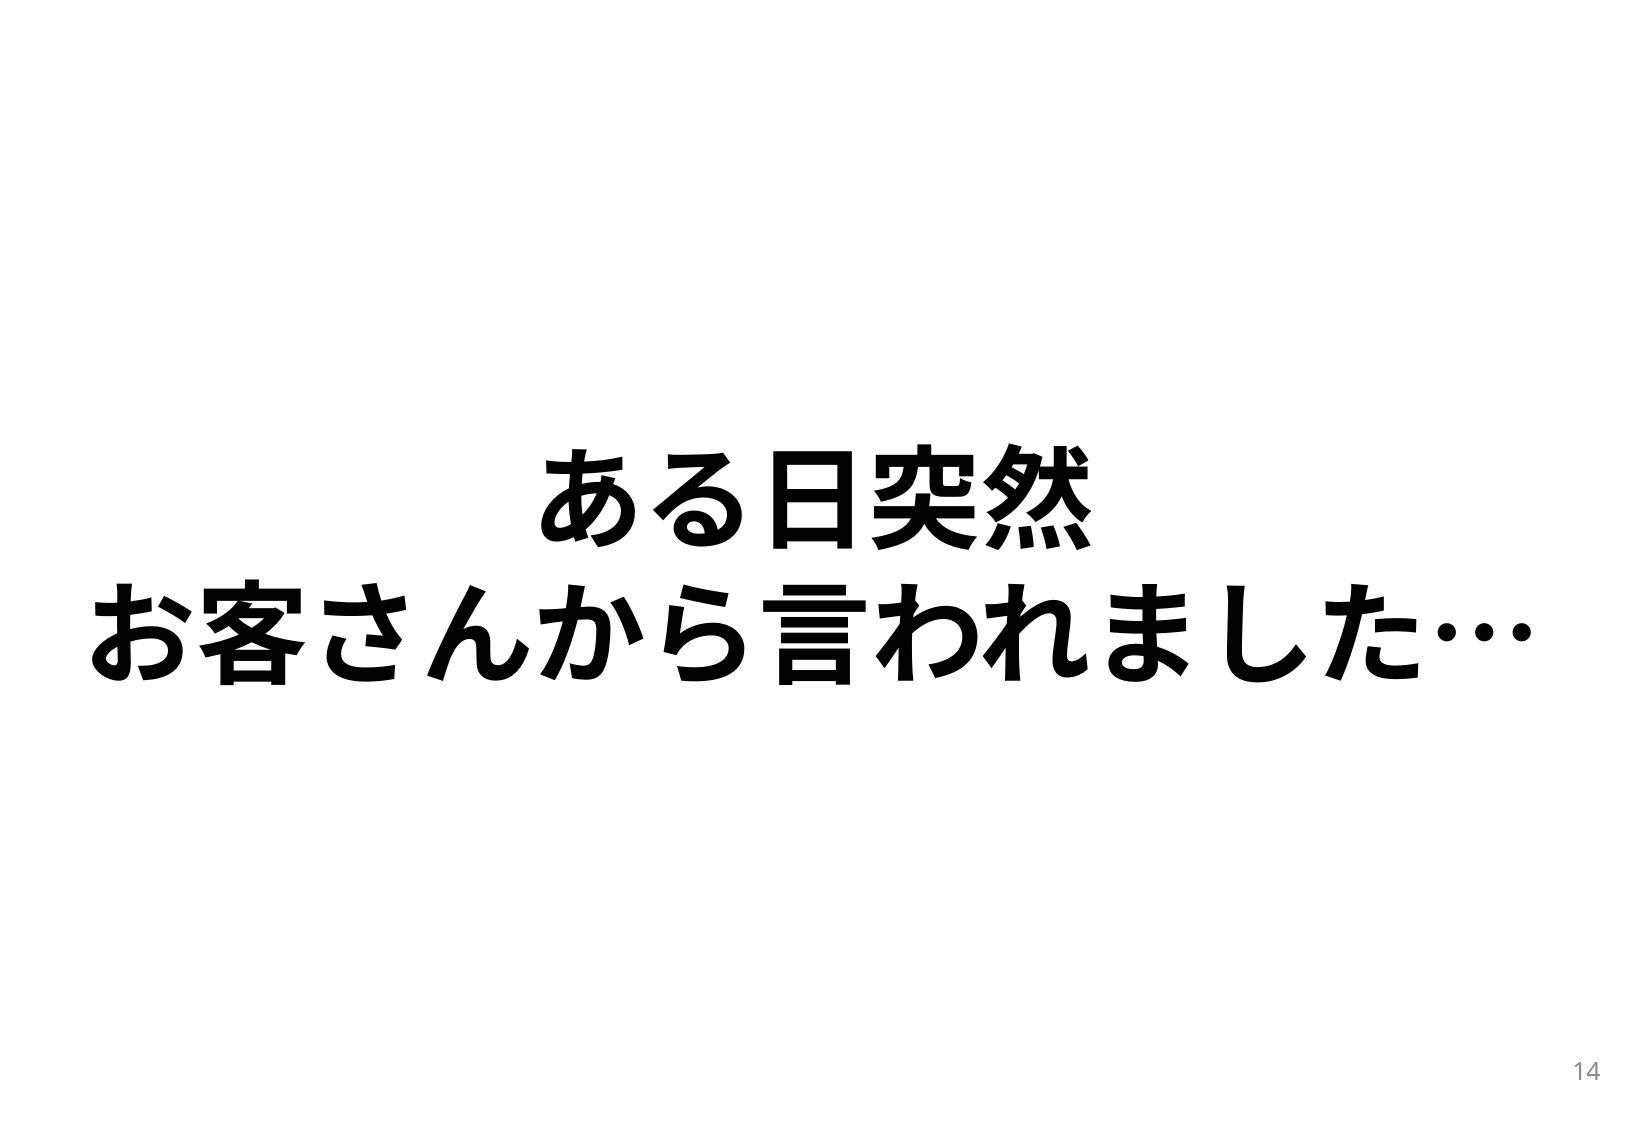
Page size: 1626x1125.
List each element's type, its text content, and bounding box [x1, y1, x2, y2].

title ある日突然 お客さんから言われました… [0, 420, 1625, 823]
slide_number 14 [1236, 1042, 1616, 1103]
